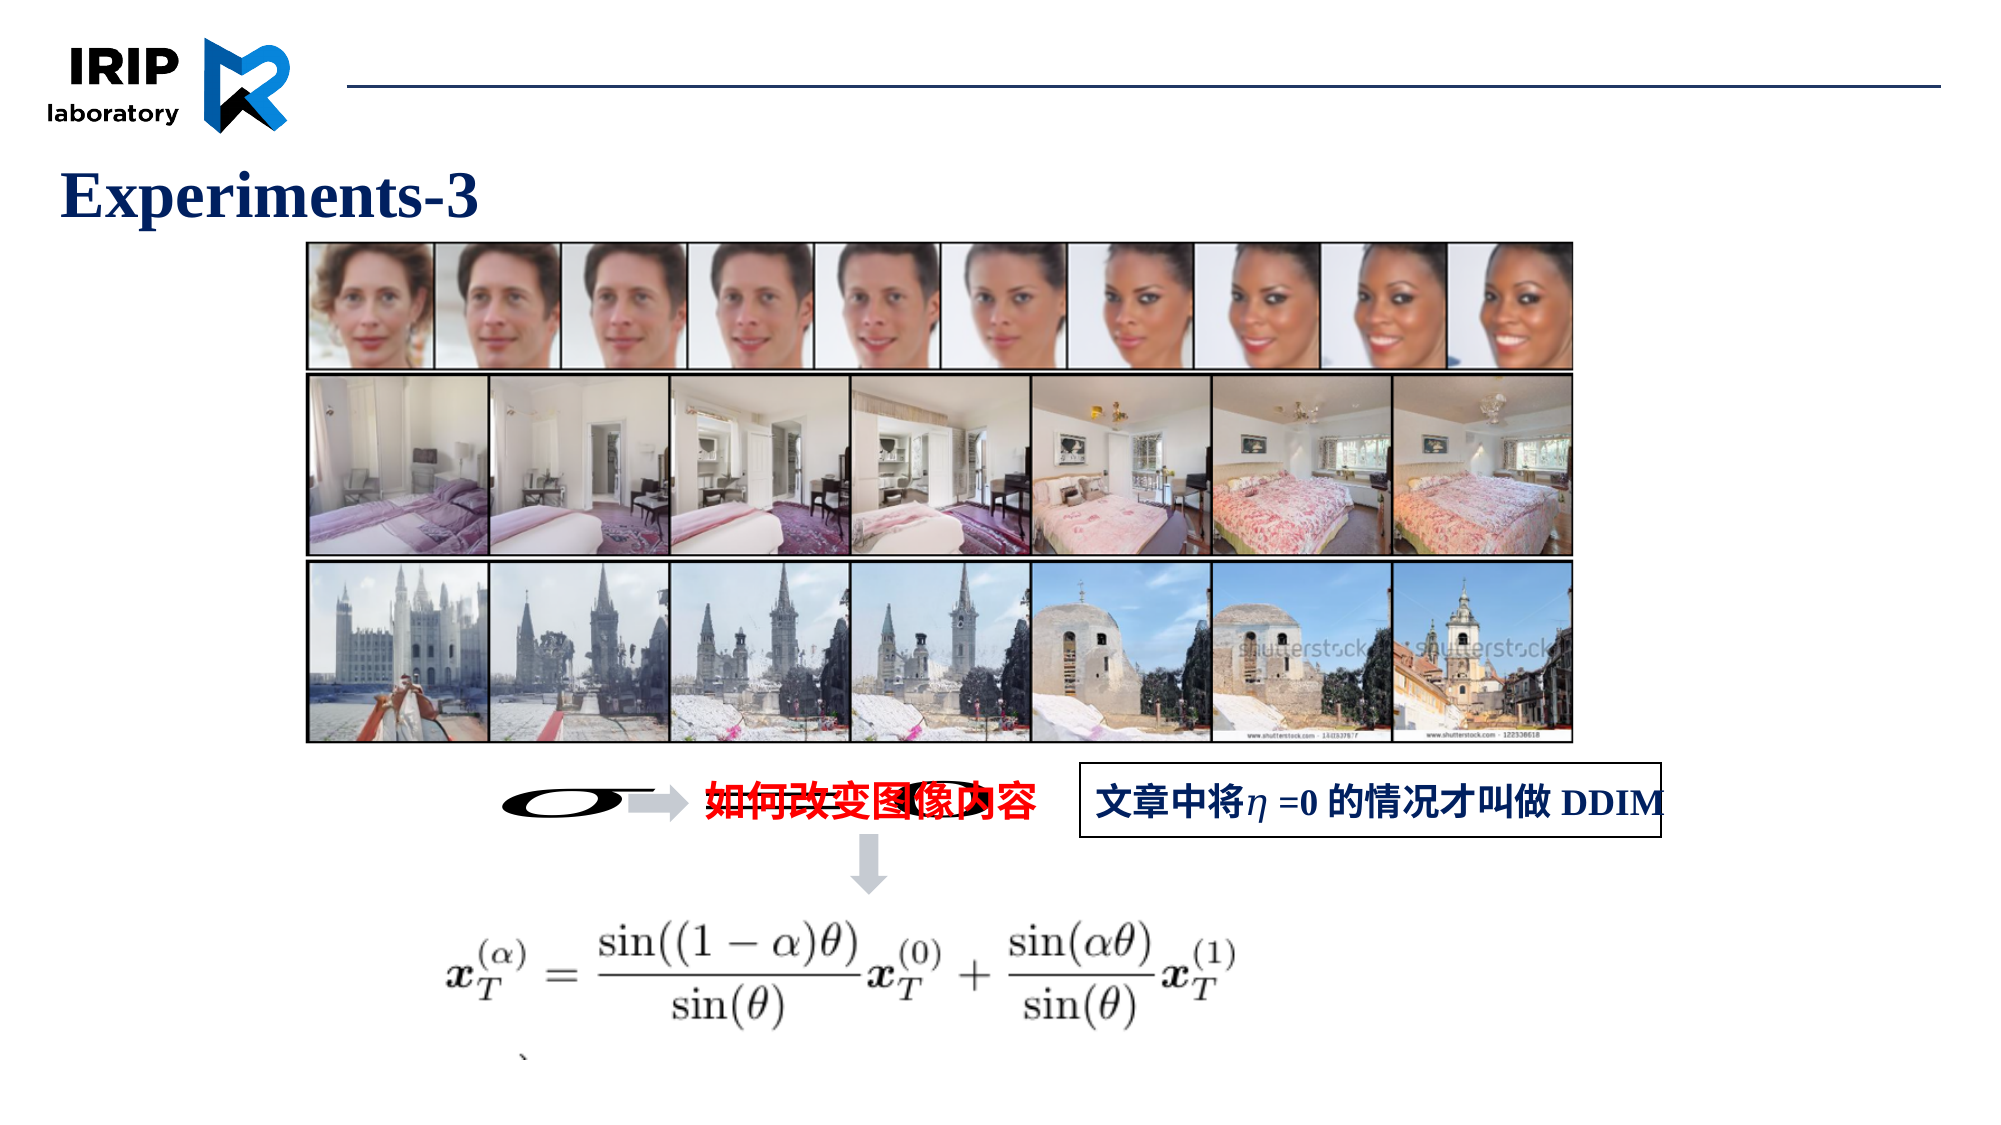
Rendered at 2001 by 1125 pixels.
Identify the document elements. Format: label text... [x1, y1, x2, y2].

picture [298, 225, 1590, 759]
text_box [1080, 762, 1691, 837]
text_box Experiments-3 [29, 143, 495, 239]
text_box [46, 25, 316, 166]
text_box 如何改变图像内容 [690, 766, 1079, 832]
text_box [628, 784, 689, 823]
text_box [849, 834, 888, 895]
picture [411, 902, 1307, 1060]
